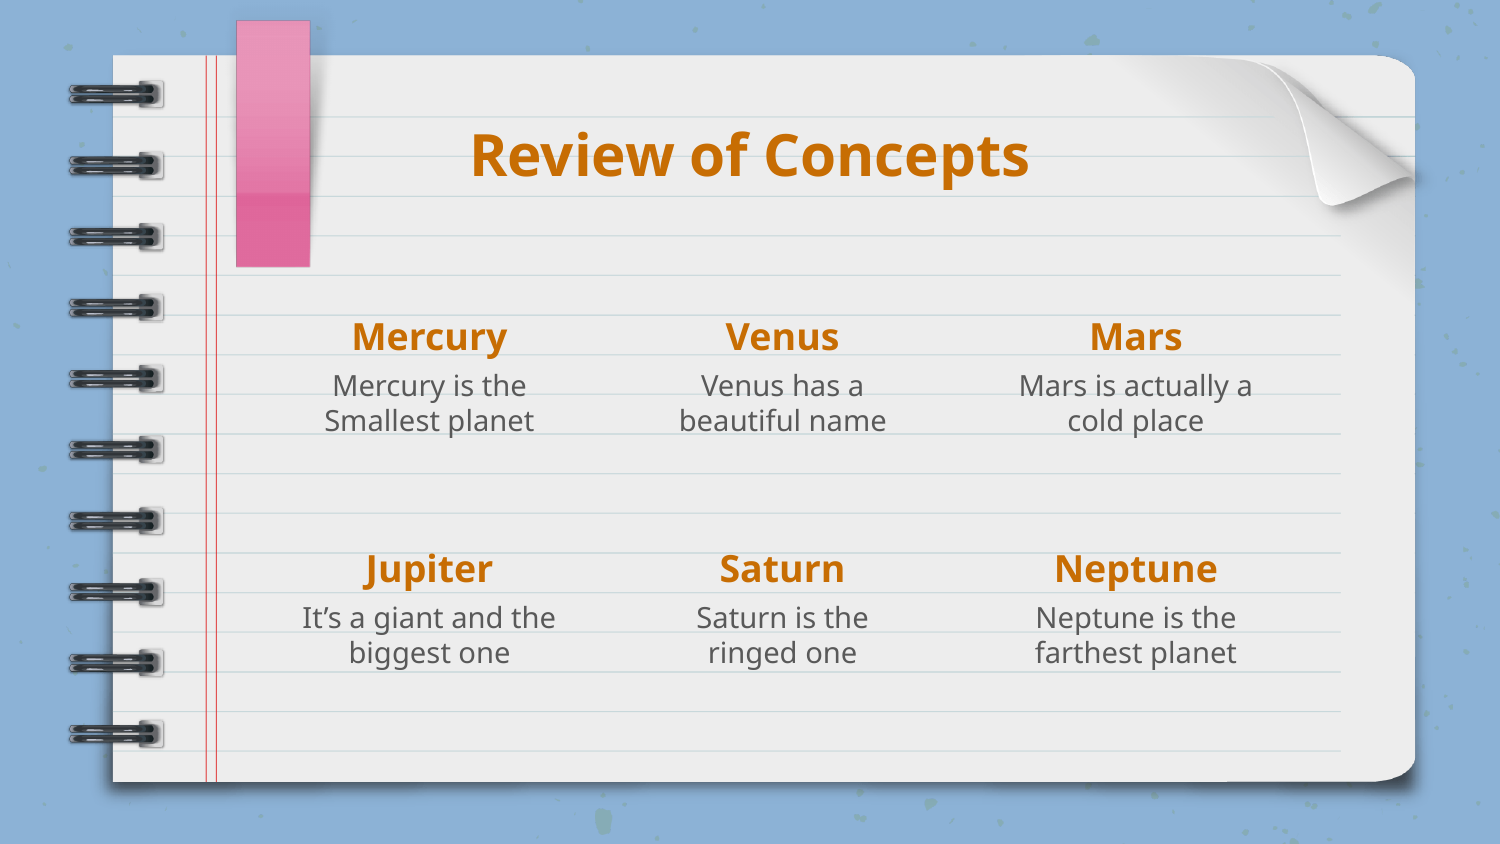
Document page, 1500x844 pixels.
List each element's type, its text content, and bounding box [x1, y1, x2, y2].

title Mercury [273, 293, 587, 352]
subtitle Mercury is the Smallest planet [273, 352, 587, 464]
title Neptune [979, 525, 1293, 584]
picture [63, 0, 1437, 822]
subtitle Mars is actually a cold place [979, 352, 1293, 464]
title Venus [626, 293, 940, 352]
subtitle Neptune is the farthest planet [979, 584, 1293, 696]
subtitle It’s a giant and the biggest one [273, 584, 587, 696]
subtitle Venus has a beautiful name [626, 352, 940, 464]
title Saturn [626, 525, 940, 584]
title Mars [979, 293, 1293, 352]
title Review of Concepts [448, 116, 1122, 211]
subtitle Saturn is the ringed one [626, 584, 940, 696]
title Jupiter [273, 525, 587, 584]
